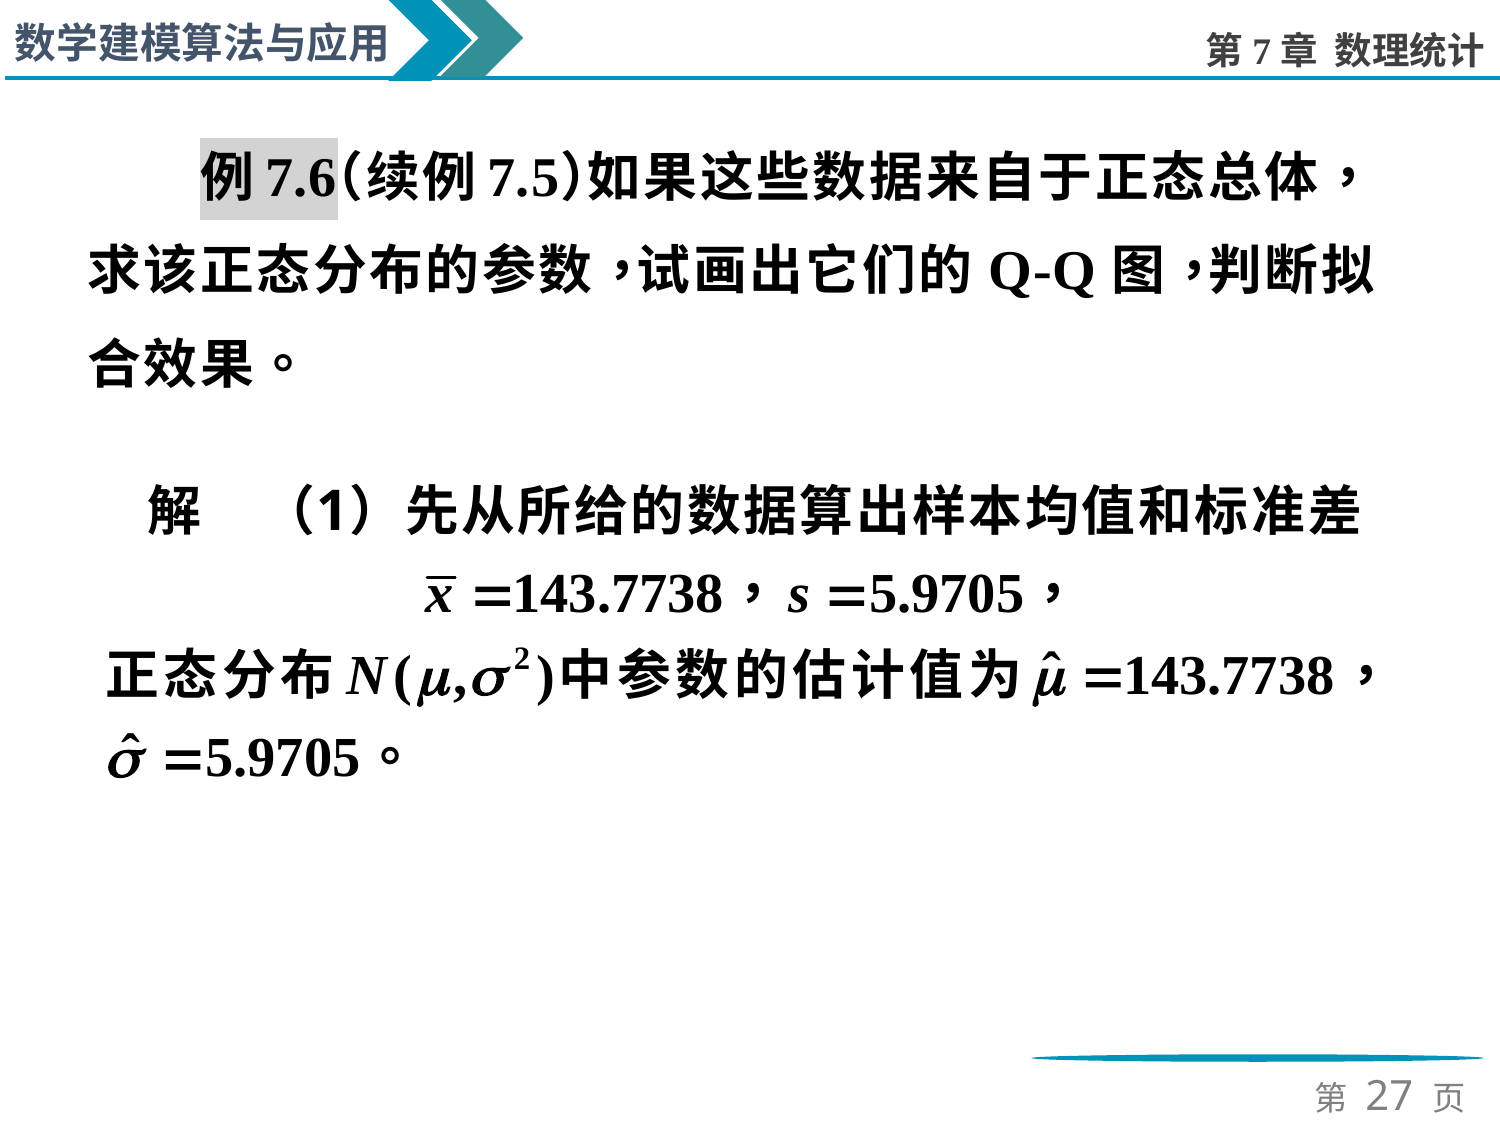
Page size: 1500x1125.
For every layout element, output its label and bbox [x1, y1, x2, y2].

text_box [87, 131, 1377, 594]
text_box [105, 472, 1395, 936]
